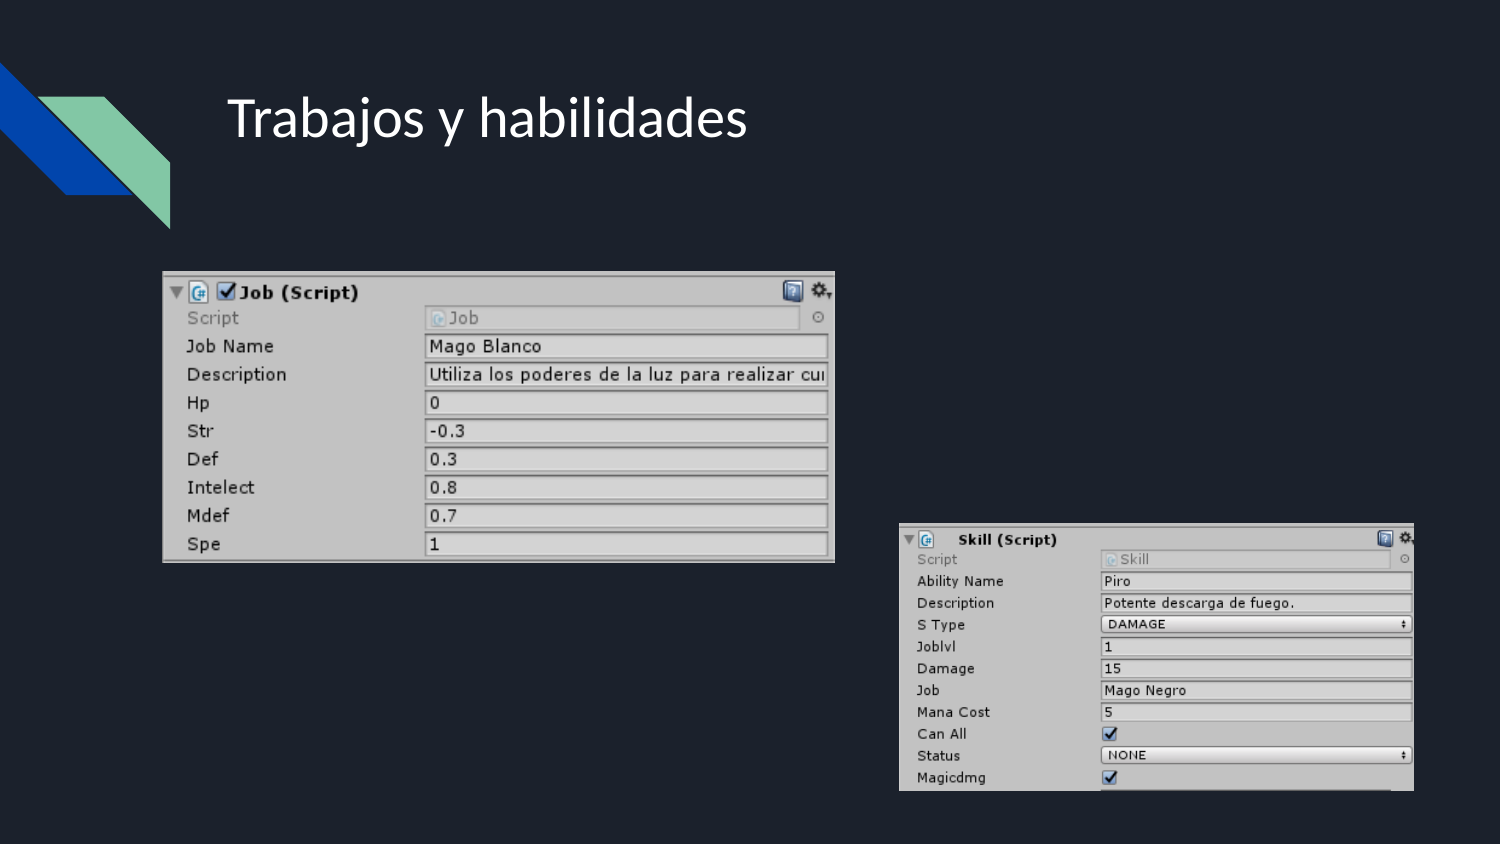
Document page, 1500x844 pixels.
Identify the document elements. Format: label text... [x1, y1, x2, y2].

picture [898, 523, 1415, 791]
title Trabajos y habilidades [212, 64, 1368, 215]
picture [162, 271, 835, 563]
